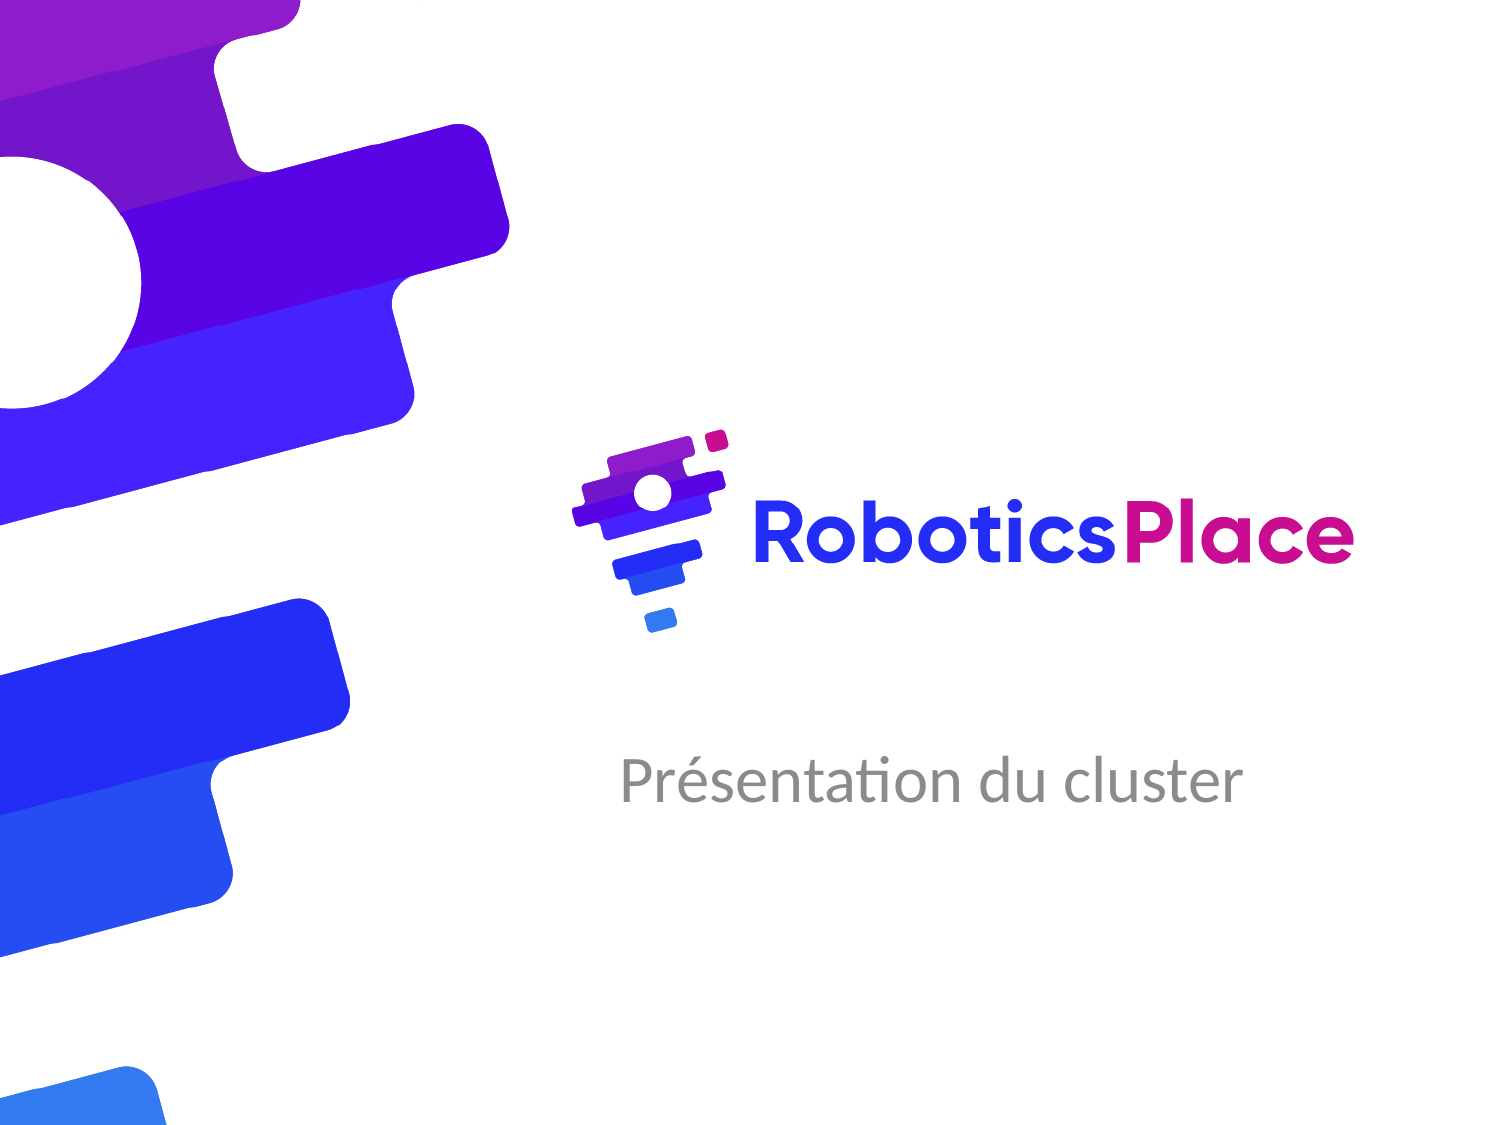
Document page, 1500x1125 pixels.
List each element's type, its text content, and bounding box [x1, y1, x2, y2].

picture [0, 0, 1500, 1125]
subtitle Présentation du cluster [407, 727, 1458, 1016]
